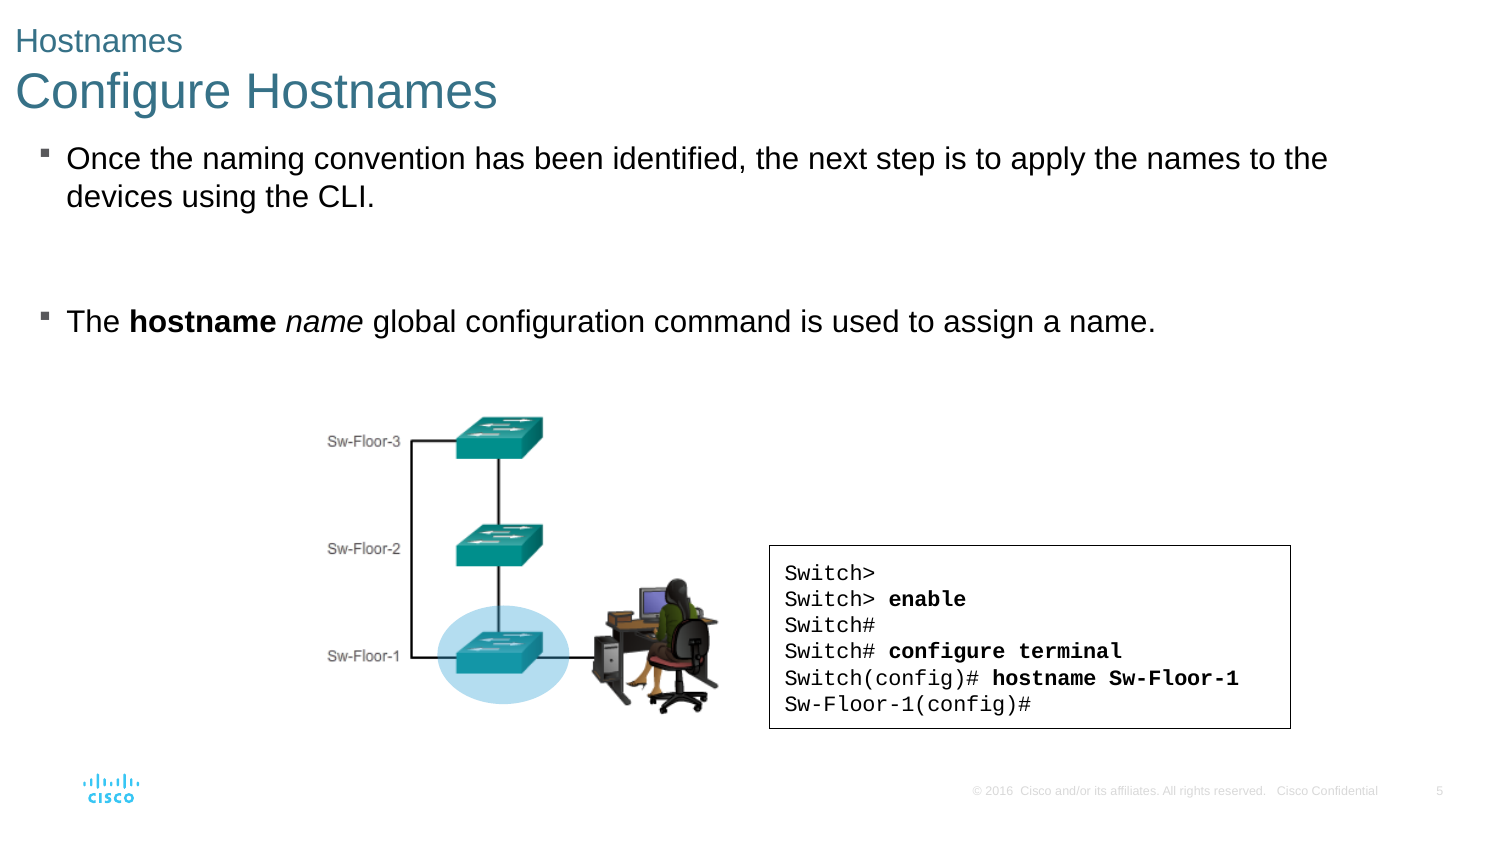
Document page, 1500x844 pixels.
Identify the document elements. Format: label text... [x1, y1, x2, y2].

text_box [23, 292, 851, 802]
list Once the naming convention has been identified, the next step is to apply the names to the devices using the CLI. The hostname name global configuration command is used to assign a name. [23, 131, 1476, 260]
text_box Switch> Switch> enable Switch# Switch# configure terminal Switch(config)# hostname Sw-Floor-1 Sw-Floor-1(config)# [851, 545, 1291, 729]
picture [284, 408, 738, 731]
title Hostnames Configure Hostnames [0, 6, 1500, 131]
